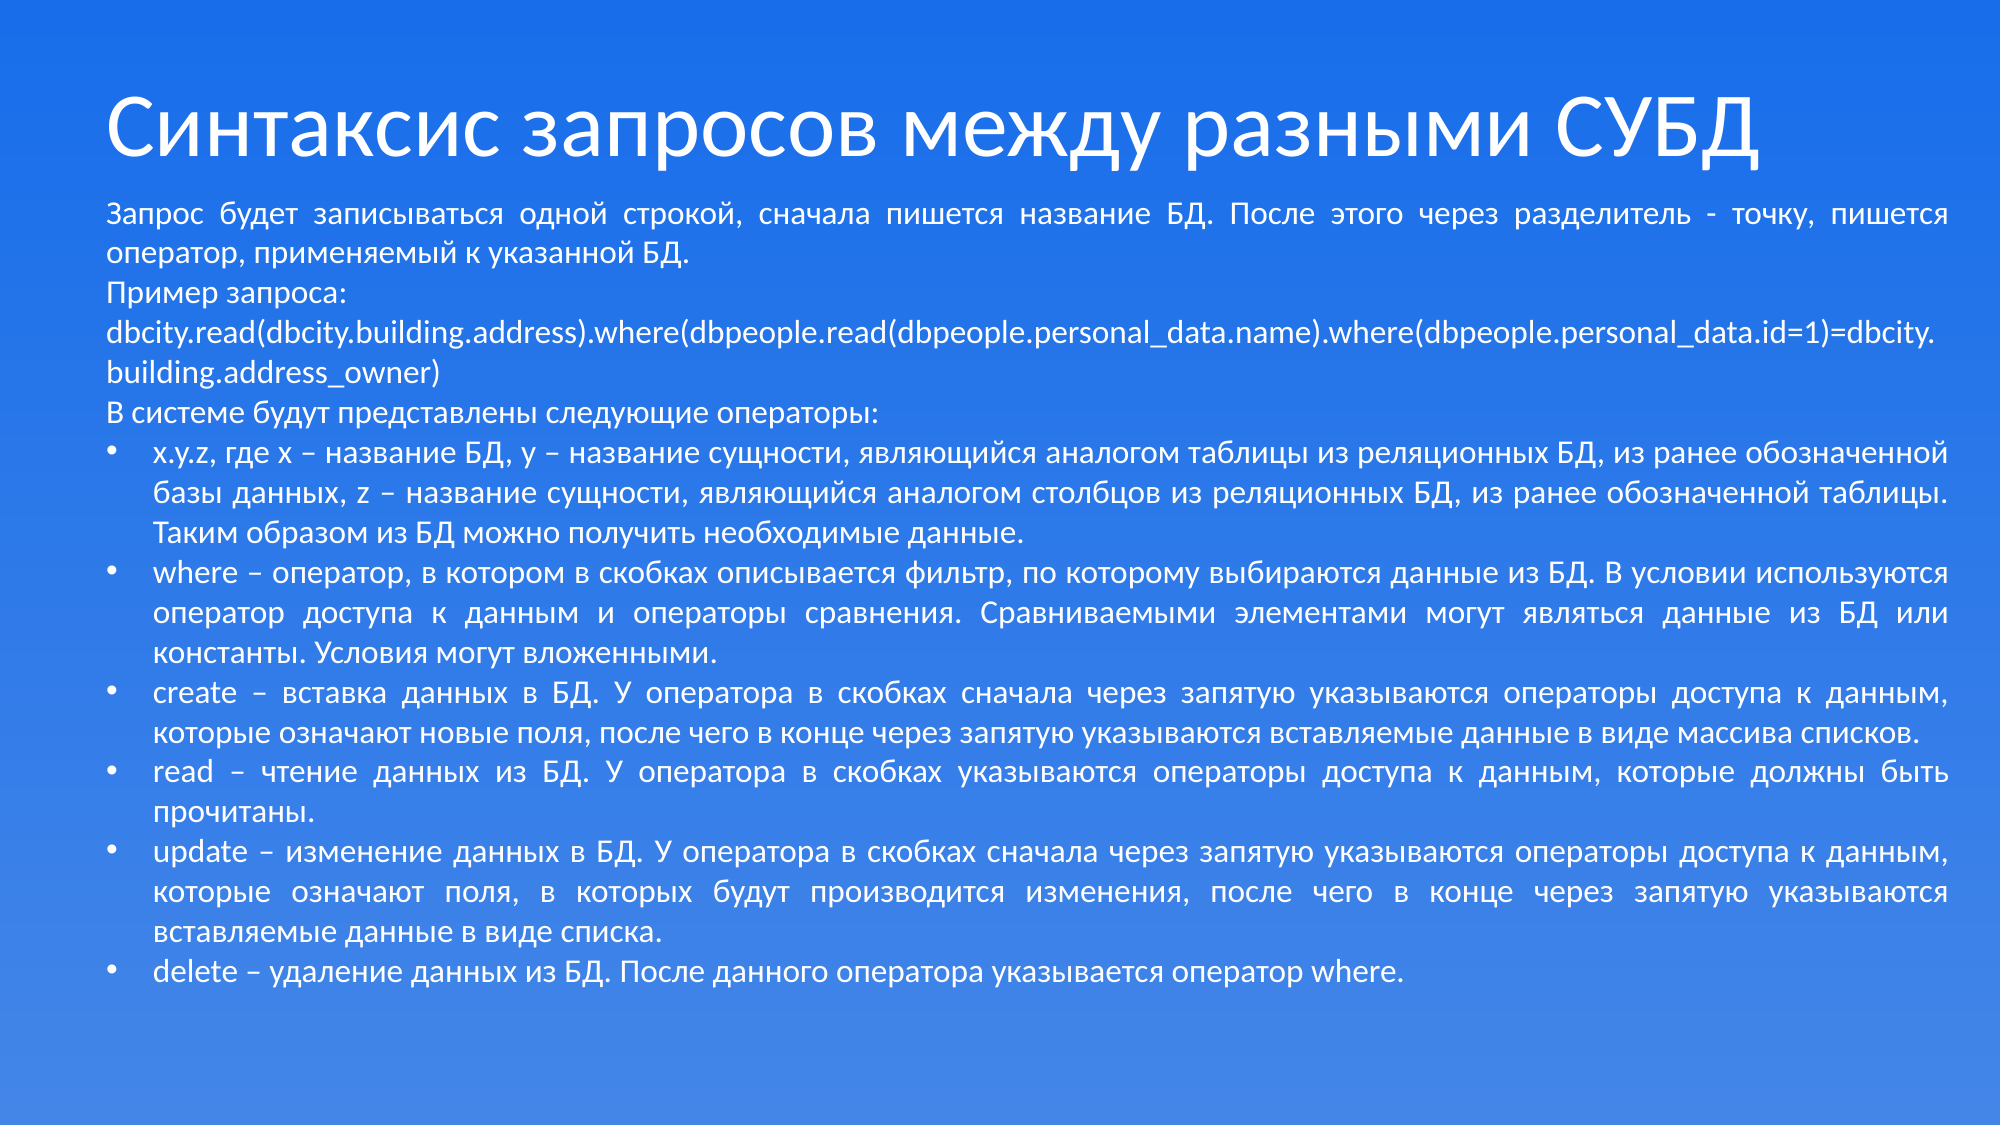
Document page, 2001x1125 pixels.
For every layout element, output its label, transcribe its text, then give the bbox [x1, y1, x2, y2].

text_box Синтаксис запросов между разными СУБД [91, 57, 1833, 182]
text_box Запрос будет записываться одной строкой, сначала пишется название БД. После этого через разделитель - точку, пишется оператор, применяемый к указанной БД. Пример запроса: dbcity.read(dbcity.building.address).where(dbpeople.read(dbpeople.personal_data.name).where(dbpeople.personal_data.id=1)=dbcity.building.address_owner) В системе будут представлены следующие операторы: x.y.z, где x – название БД, y – название сущности, являющийся аналогом таблицы из реляционных БД, из ранее обозначенной базы данных, z – название сущности, являющийся аналогом столбцов из реляционных БД, из ранее обозначенной таблицы. Таким образом из БД можно получить необходимые данные. where – оператор, в котором в скобках описывается фильтр, по которому выбираются данные из БД. В условии используются оператор доступа к данным и операторы сравнения. Сравниваемыми элементами могут являться данные из БД или константы. Условия могут вложенными. create – вставка данных в БД. У оператора в скобках сначала через запятую указываются операторы доступа к данным, которые означают новые поля, после чего в конце через запятую указываются вставляемые данные в виде массива списков. read – чтение данных из БД. У оператора в скобках указываются операторы доступа к данным, которые должны быть прочитаны. update – изменение данных в БД. У оператора в скобках сначала через запятую указываются операторы доступа к данным, которые означают поля, в которых будут производится изменения, после чего в конце через запятую указываются вставляемые данные в виде списка. delete – удаление данных из БД. После данного оператора указывается оператор where. [91, 183, 1967, 997]
